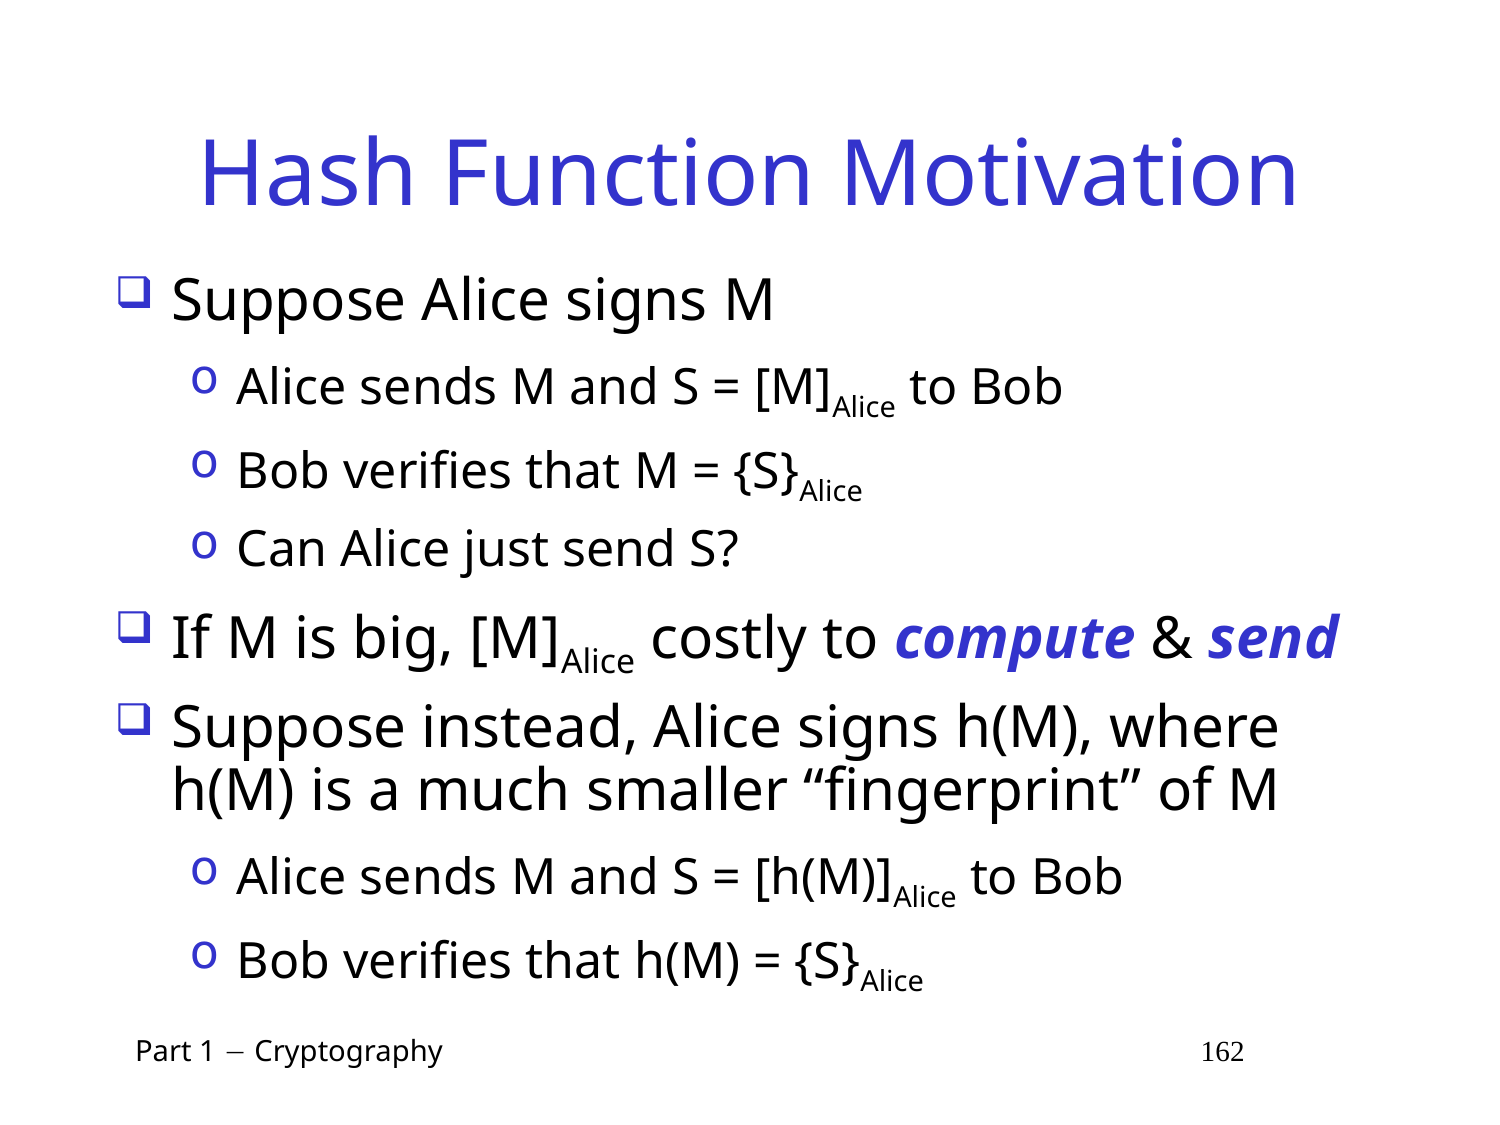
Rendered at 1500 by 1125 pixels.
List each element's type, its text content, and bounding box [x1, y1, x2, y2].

title Hash Function Motivation [112, 74, 1388, 262]
list Suppose Alice signs M Alice sends M and S = [M]Alice to Bob Bob verifies that M = {S}Alice Can Alice just send S? If M is big, [M]Alice costly to compute & send Suppose instead, Alice signs h(M), where h(M) is a much smaller “fingerprint” of M Alice sends M and S = [h(M)]Alice to Bob Bob verifies that h(M) = {S}Alice [99, 262, 1426, 1001]
footer Part 1  Cryptography 162 [112, 1024, 1401, 1101]
